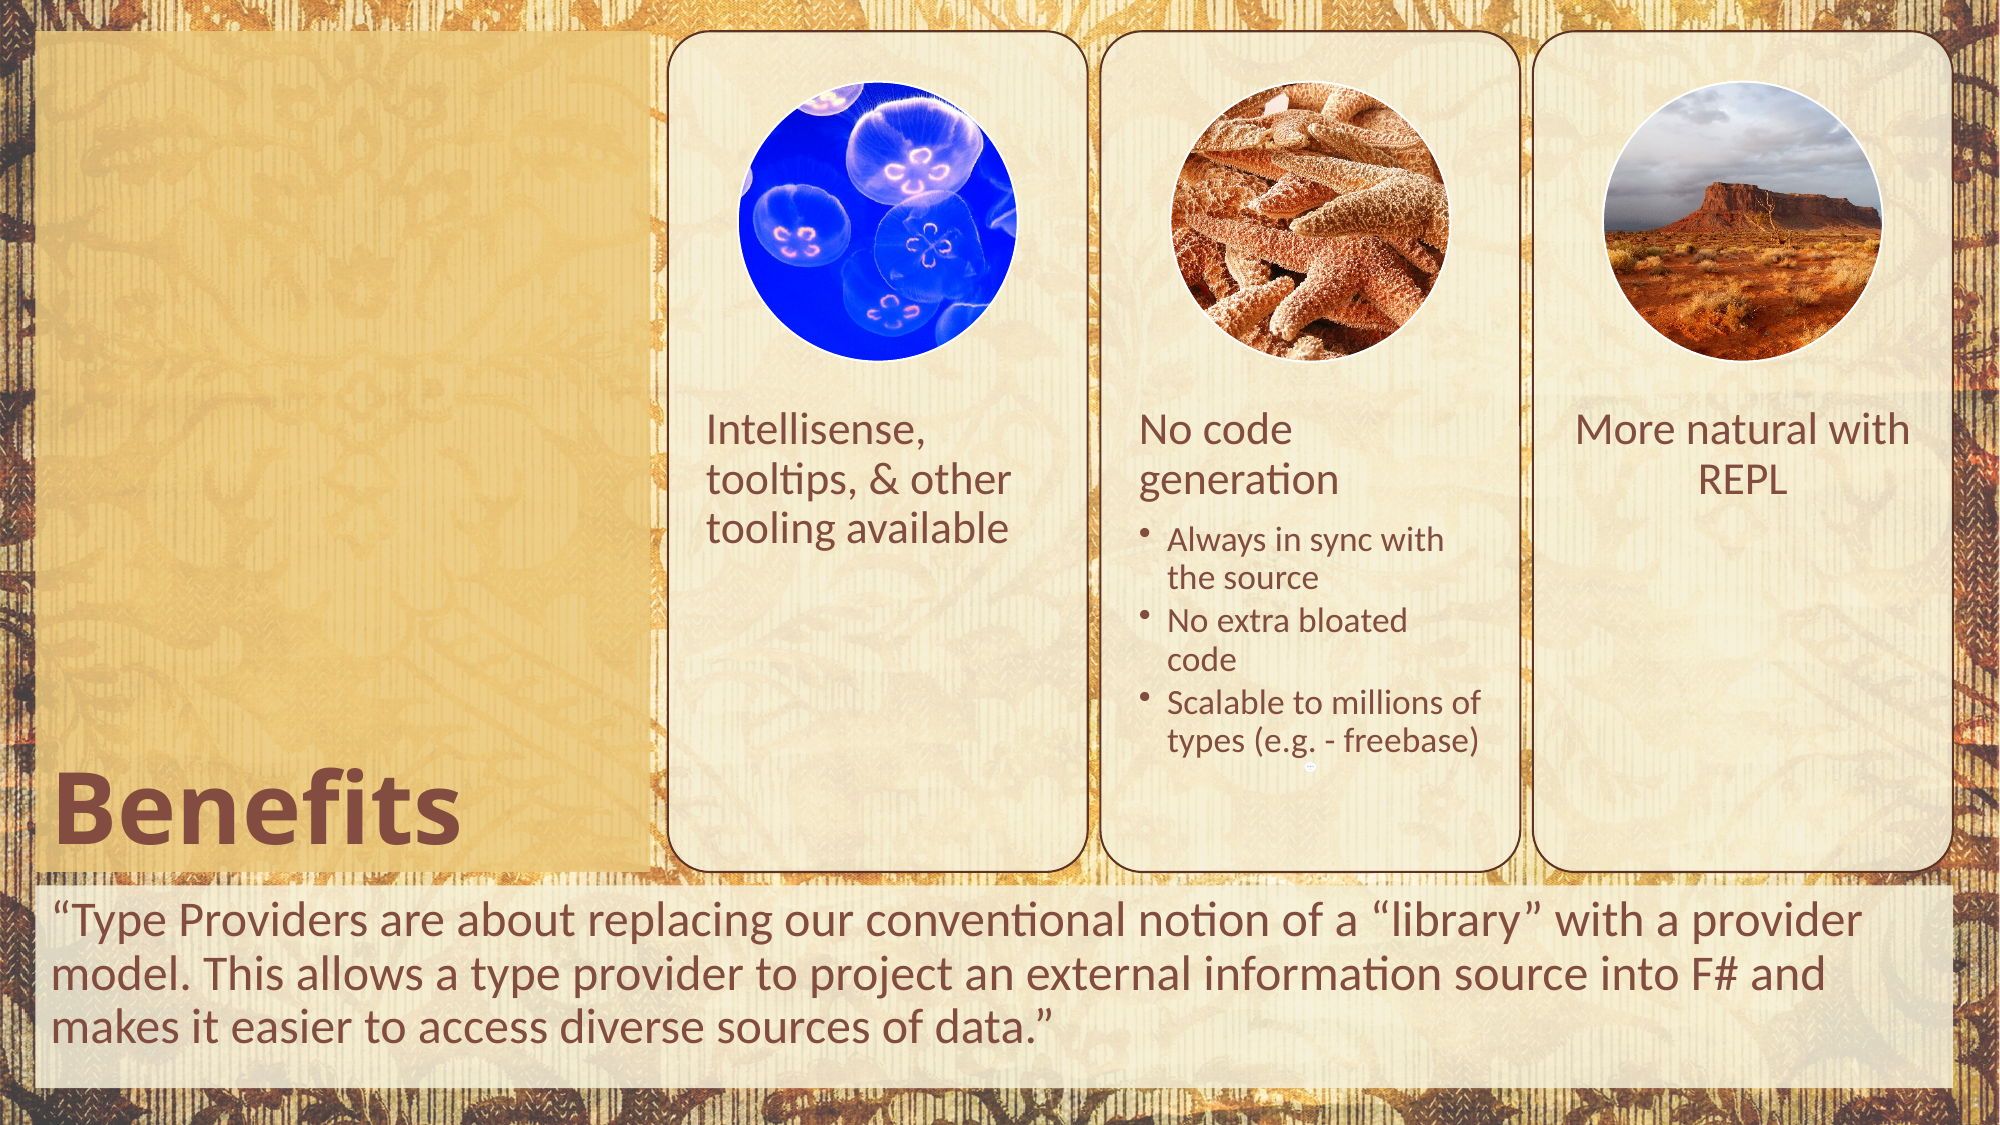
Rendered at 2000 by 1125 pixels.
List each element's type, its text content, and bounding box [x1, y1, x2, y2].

list “Type Providers are about replacing our conventional notion of a “library” with a provider model. This allows a type provider to project an external information source into F# and makes it easier to access diverse sources of data.” [35, 885, 1954, 1089]
title Benefits [35, 31, 651, 872]
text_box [667, 31, 1954, 872]
